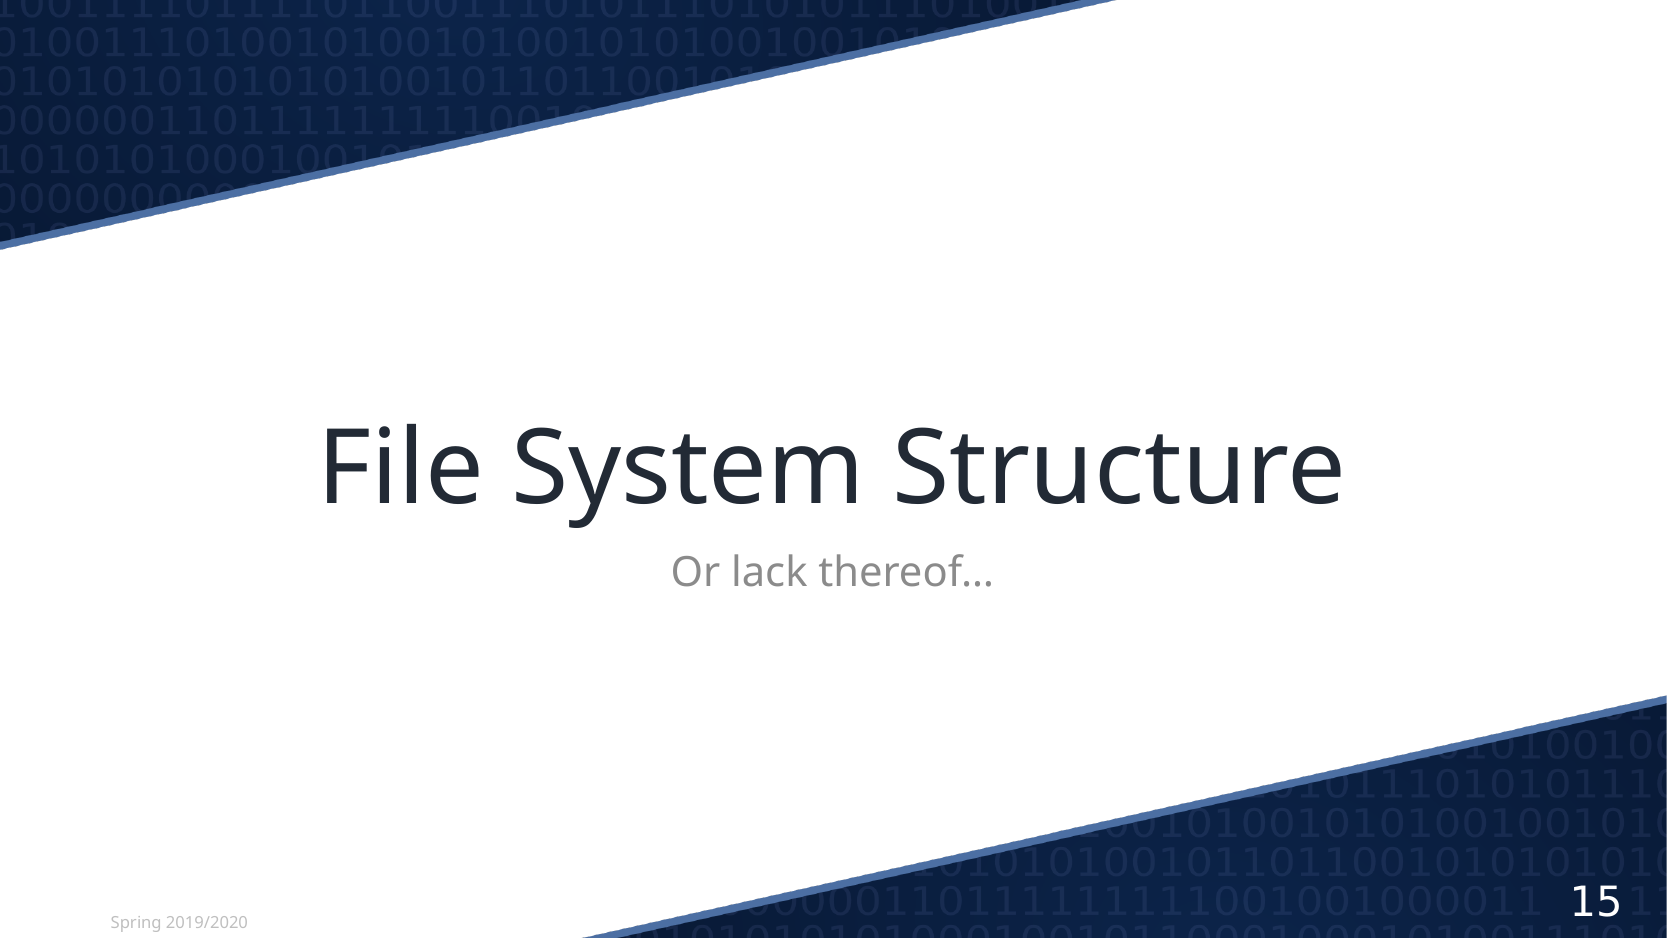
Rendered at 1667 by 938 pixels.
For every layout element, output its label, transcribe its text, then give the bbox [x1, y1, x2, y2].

title File System Structure [113, 233, 1552, 534]
list Or lack thereof… [113, 543, 1552, 833]
slide_number 15 [1525, 874, 1638, 925]
picture [0, 0, 1667, 938]
